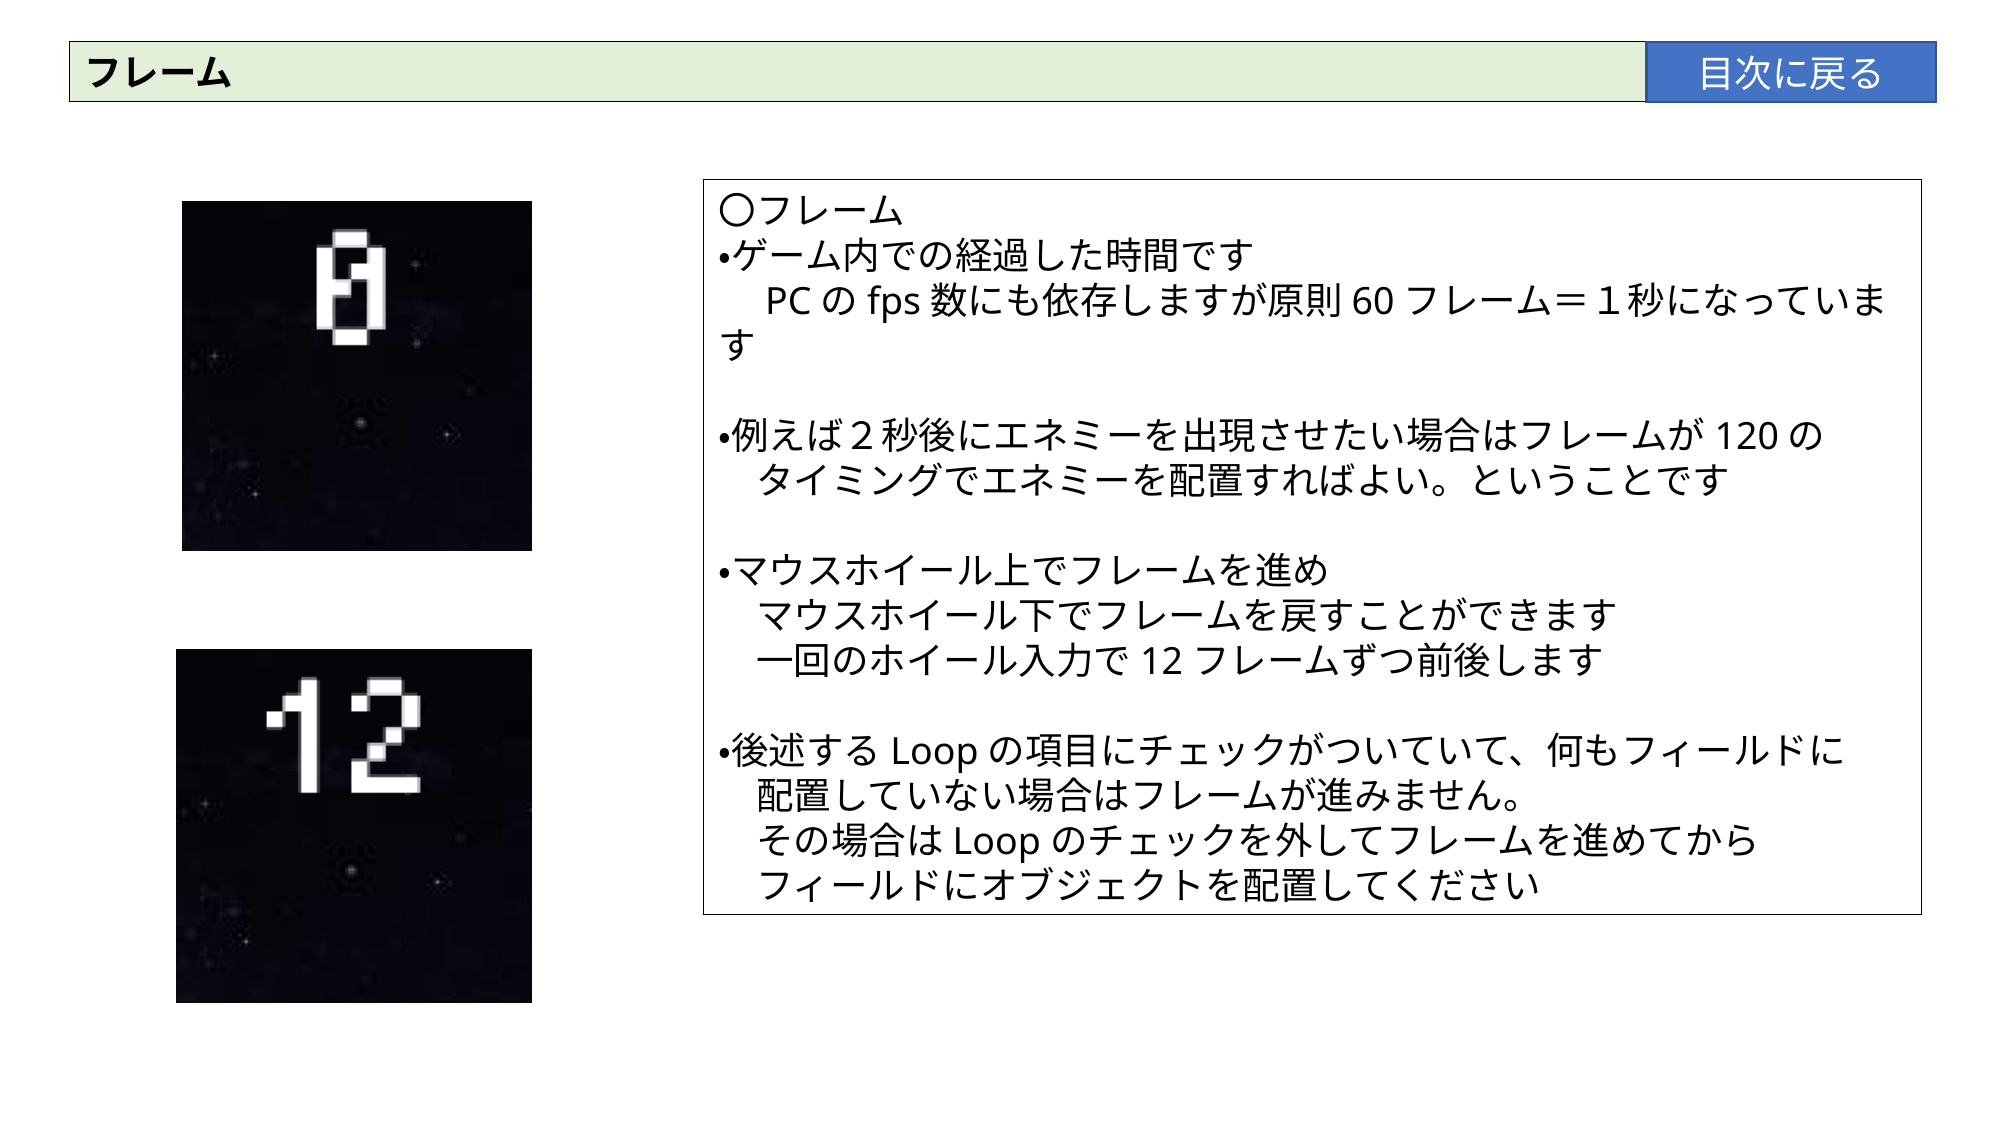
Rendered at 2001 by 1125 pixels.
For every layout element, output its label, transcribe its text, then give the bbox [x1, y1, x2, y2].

picture [176, 649, 532, 1003]
text_box 〇フレーム ・ゲーム内での経過した時間です PCのfps数にも依存しますが原則60フレーム＝１秒になっています ・例えば２秒後にエネミーを出現させたい場合はフレームが120の タイミングでエネミーを配置すればよい。ということです ・マウスホイール上でフレームを進め マウスホイール下でフレームを戻すことができます 一回のホイール入力で12フレームずつ前後します ・後述するLoopの項目にチェックがついていて、何もフィールドに 配置していない場合はフレームが進みません。 その場合はLoopのチェックを外してフレームを進めてから フィールドにオブジェクトを配置してください [703, 179, 1922, 915]
text_box 目次に戻る [1645, 41, 1937, 103]
text_box フレーム [69, 41, 1645, 102]
picture [182, 201, 532, 551]
